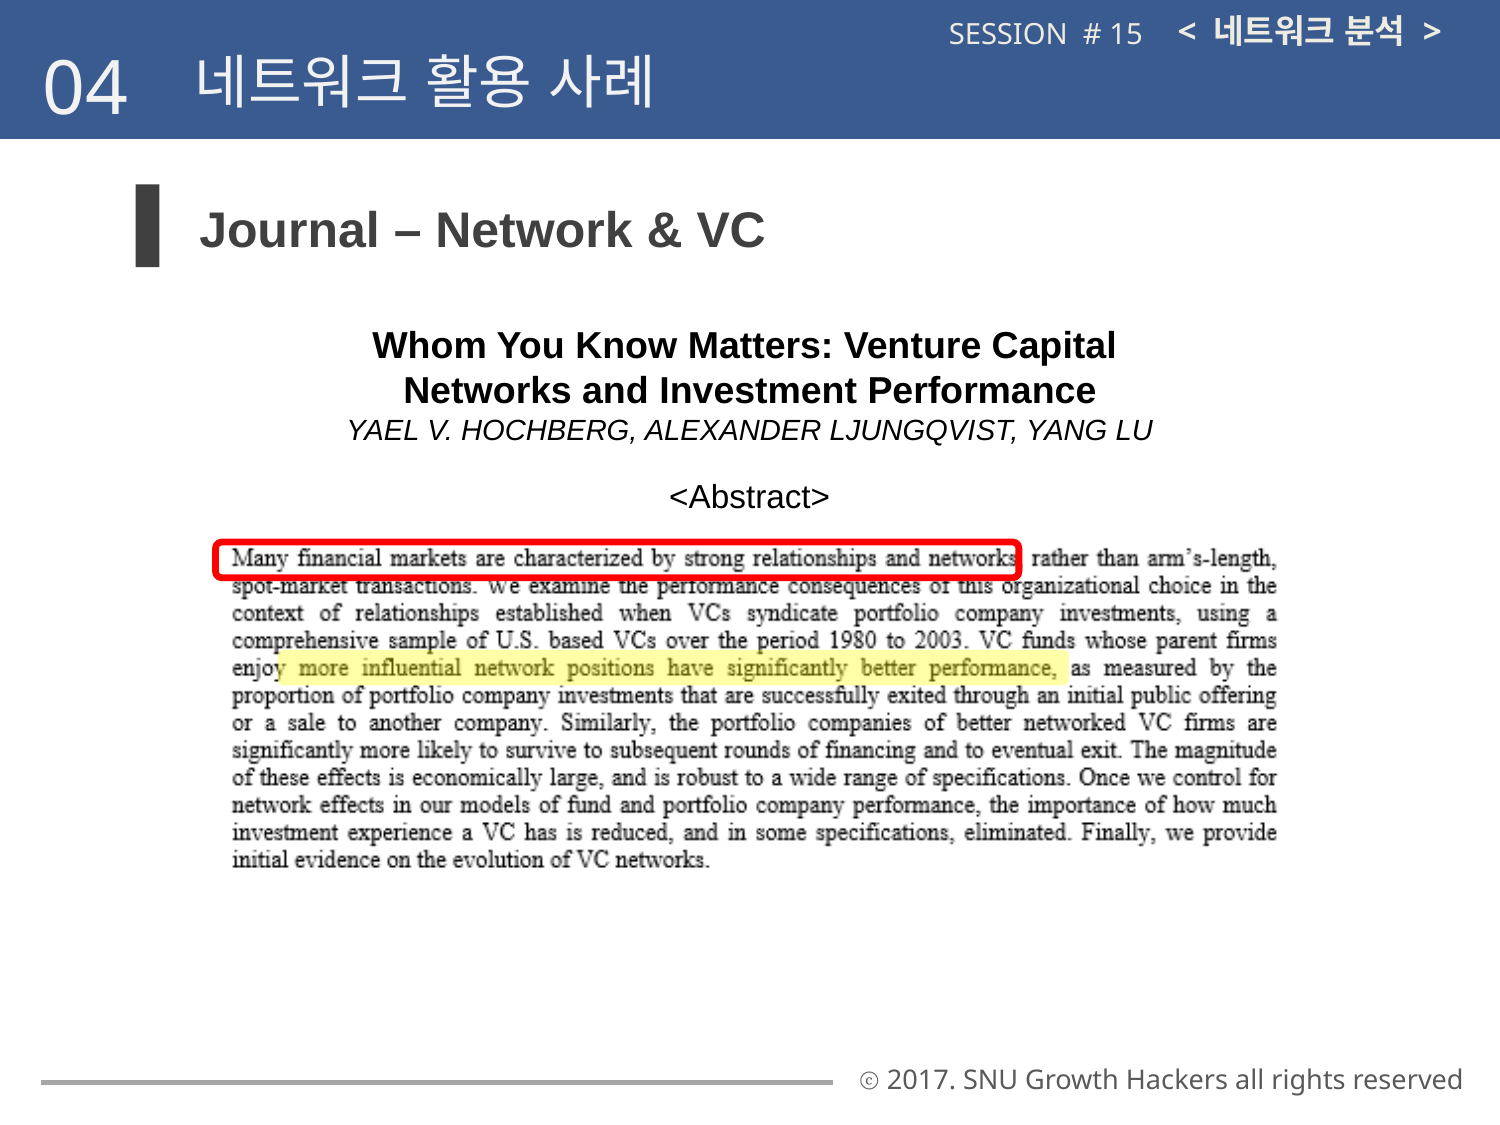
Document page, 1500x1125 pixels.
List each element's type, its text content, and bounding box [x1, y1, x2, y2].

text_box [0, 0, 1500, 139]
text_box Whom You Know Matters: Venture Capital Networks and Investment Performance YAEL V. HOCHBERG, ALEXANDER LJUNGQVIST, YANG LU [324, 313, 1175, 454]
text_box ⓒ 2017. SNU Growth Hackers all rights reserved [844, 1055, 1495, 1103]
text_box 04 [27, 32, 143, 138]
text_box <Abstract> [654, 467, 846, 523]
text_box SESSION # 15 [934, 7, 1166, 58]
picture [182, 526, 1336, 909]
text_box 네트워크 활용 사례 [180, 37, 671, 123]
text_box < 네트워크 분석 > [1162, 2, 1457, 58]
text_box Journal – Network & VC [184, 189, 796, 265]
text_box [134, 182, 161, 269]
